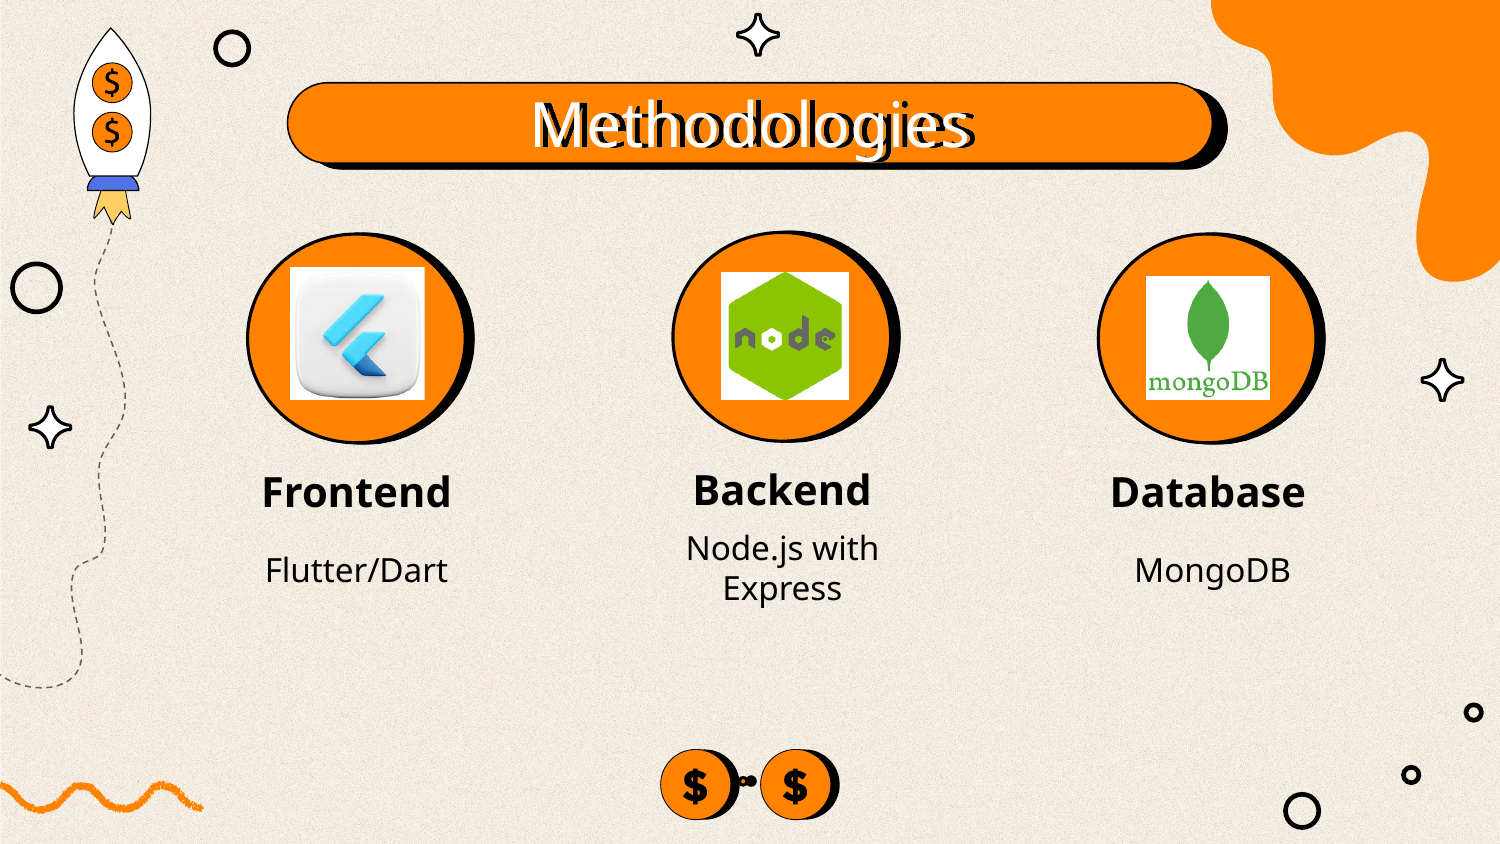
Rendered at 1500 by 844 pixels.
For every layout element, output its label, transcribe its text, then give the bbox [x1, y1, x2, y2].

picture [0, 780, 204, 814]
text_box Backend [617, 474, 948, 505]
subtitle Flutter/Dart [218, 538, 496, 599]
text_box MongoDB [1069, 538, 1348, 599]
text_box [247, 234, 466, 443]
text_box [672, 232, 891, 442]
text_box Node.js with Express [643, 537, 922, 598]
picture [721, 272, 849, 401]
title Methodologies [116, 93, 1383, 153]
text_box Database [1042, 475, 1373, 506]
picture [1146, 276, 1271, 401]
picture [289, 267, 425, 401]
text_box [1098, 234, 1316, 443]
text_box [739, 777, 747, 786]
subtitle Frontend [191, 475, 522, 506]
